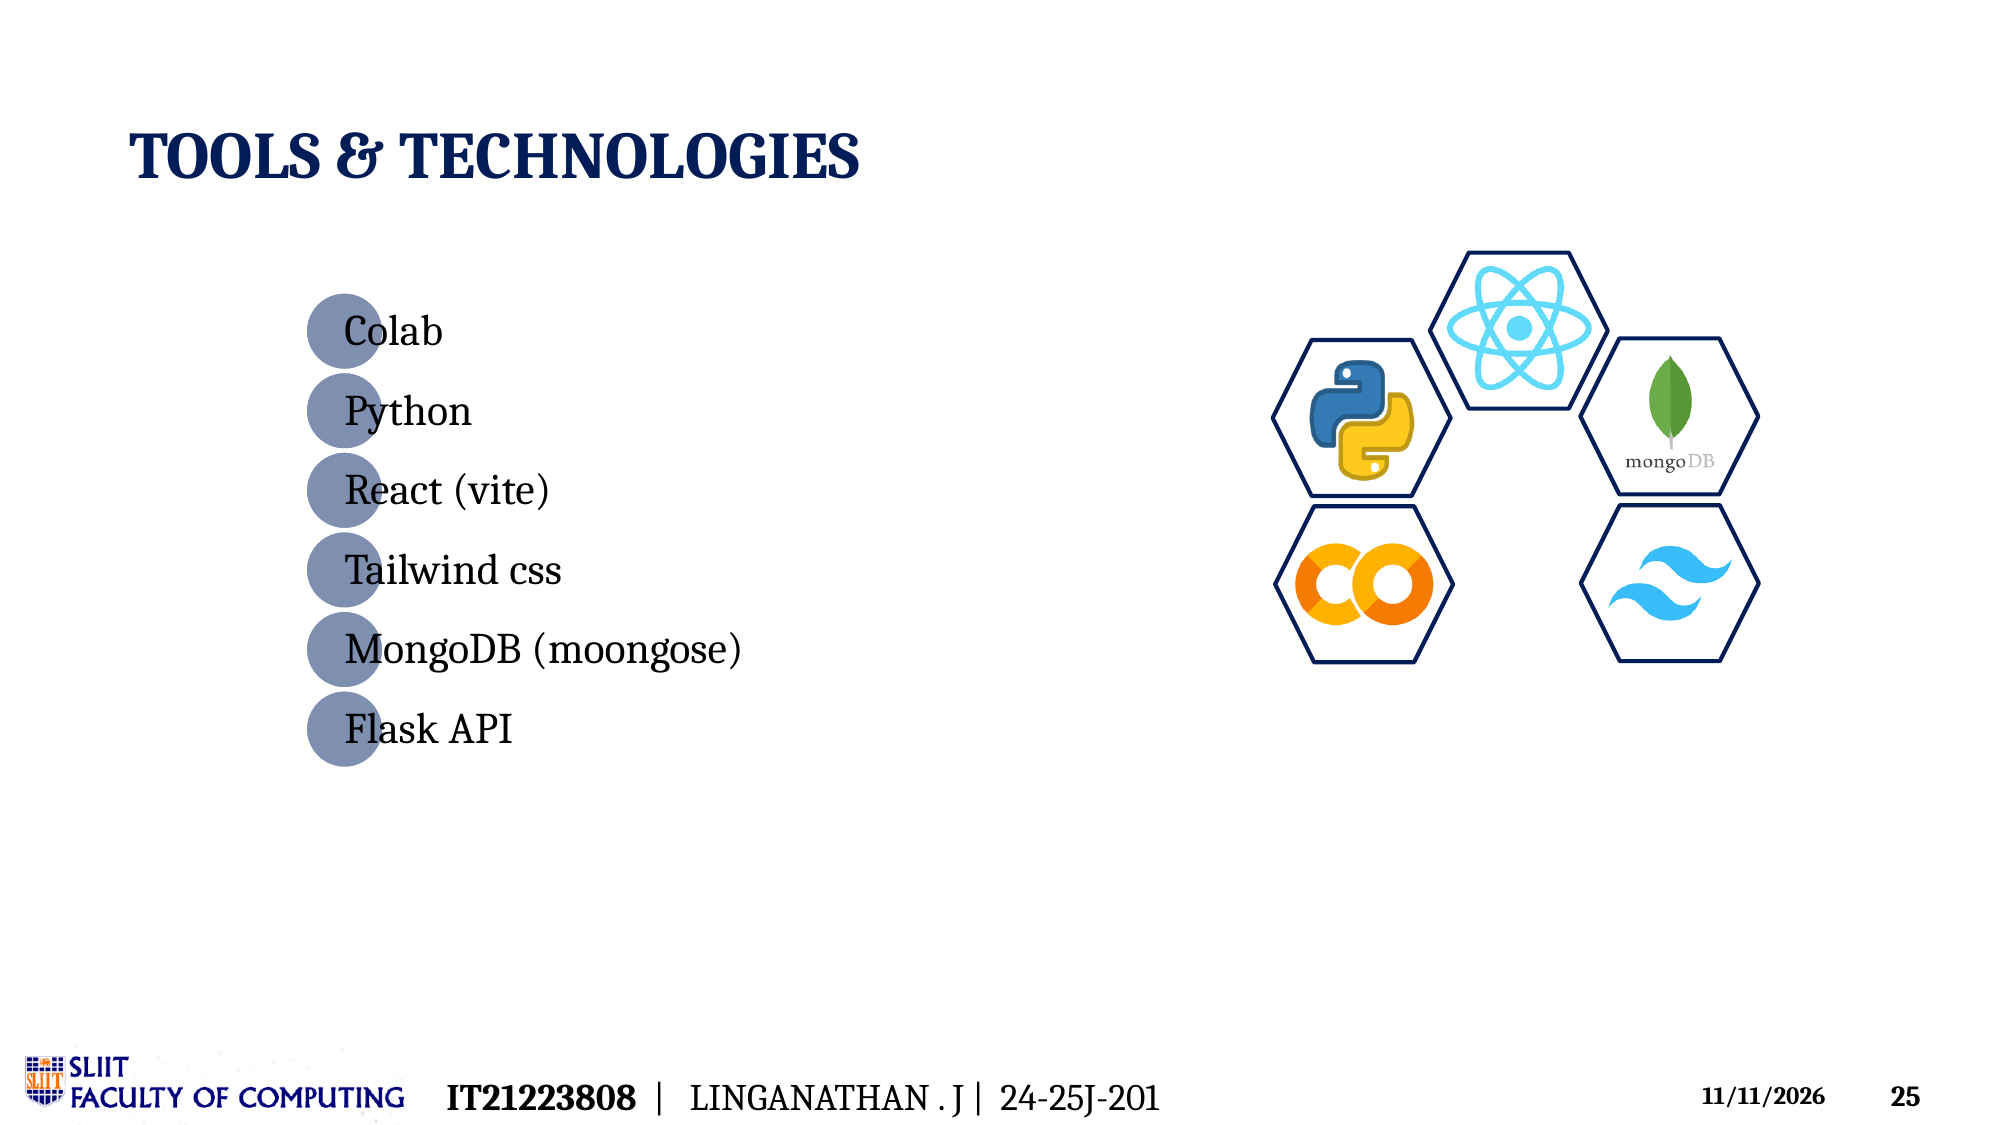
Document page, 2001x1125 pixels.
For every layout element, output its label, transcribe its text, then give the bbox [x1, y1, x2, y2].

picture [0, 1045, 413, 1125]
text_box TOOLS & TECHNOLOGIES [89, 104, 901, 279]
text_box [61, 290, 992, 770]
text_box IT21223808 | LINGANATHAN . J | 24-25J-201 [430, 1063, 1552, 1125]
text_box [1272, 252, 1760, 663]
